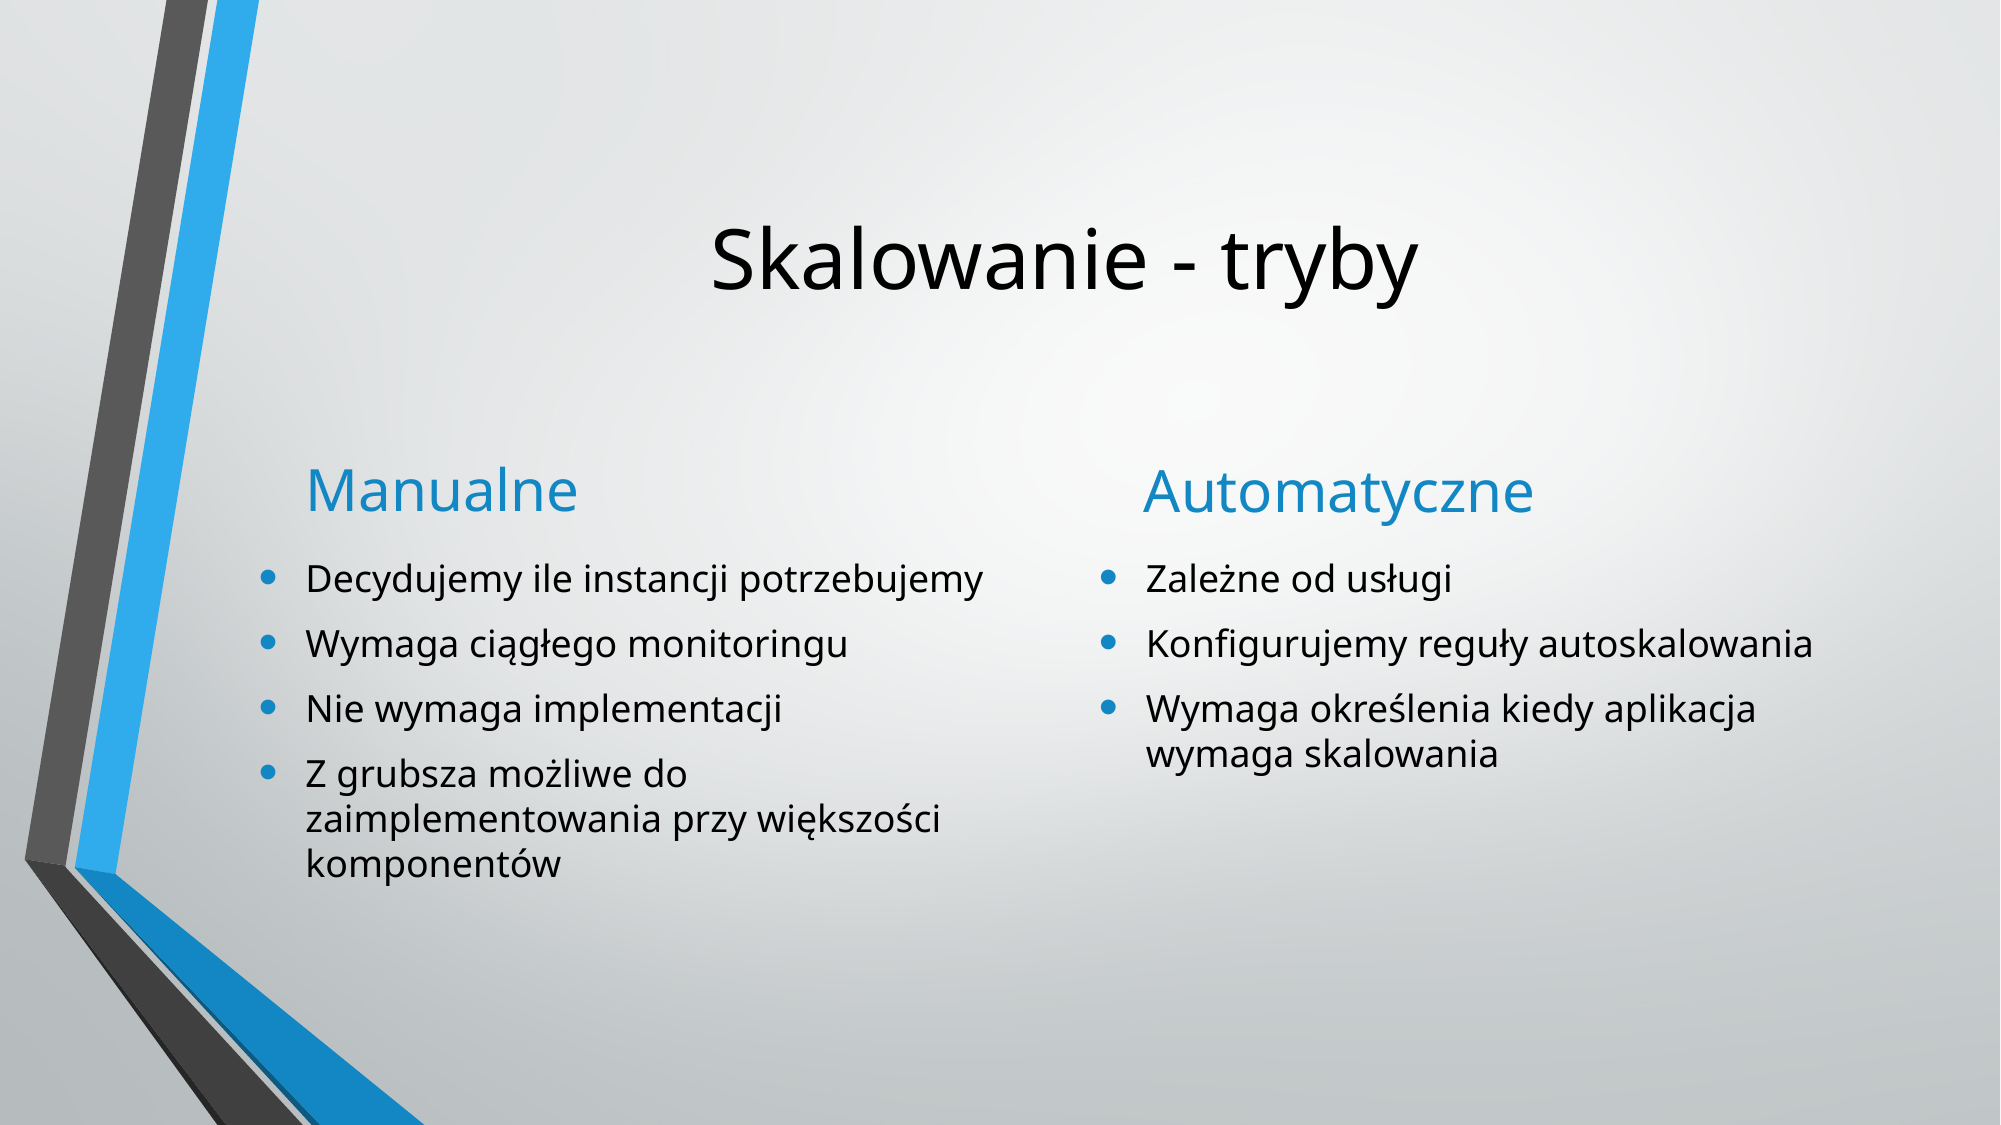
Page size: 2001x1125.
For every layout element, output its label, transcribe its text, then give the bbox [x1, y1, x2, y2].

list Decydujemy ile instancji potrzebujemy Wymaga ciągłego monitoringu Nie wymaga implementacji Z grubsza możliwe do zaimplementowania przy większości komponentów [243, 547, 1047, 950]
list Manualne [290, 436, 1047, 531]
list Automatyczne [1128, 437, 1887, 532]
title Skalowanie - tryby [243, 112, 1887, 400]
list Zależne od usługi Konfigurujemy reguły autoskalowania Wymaga określenia kiedy aplikacja wymaga skalowania [1083, 547, 1887, 950]
